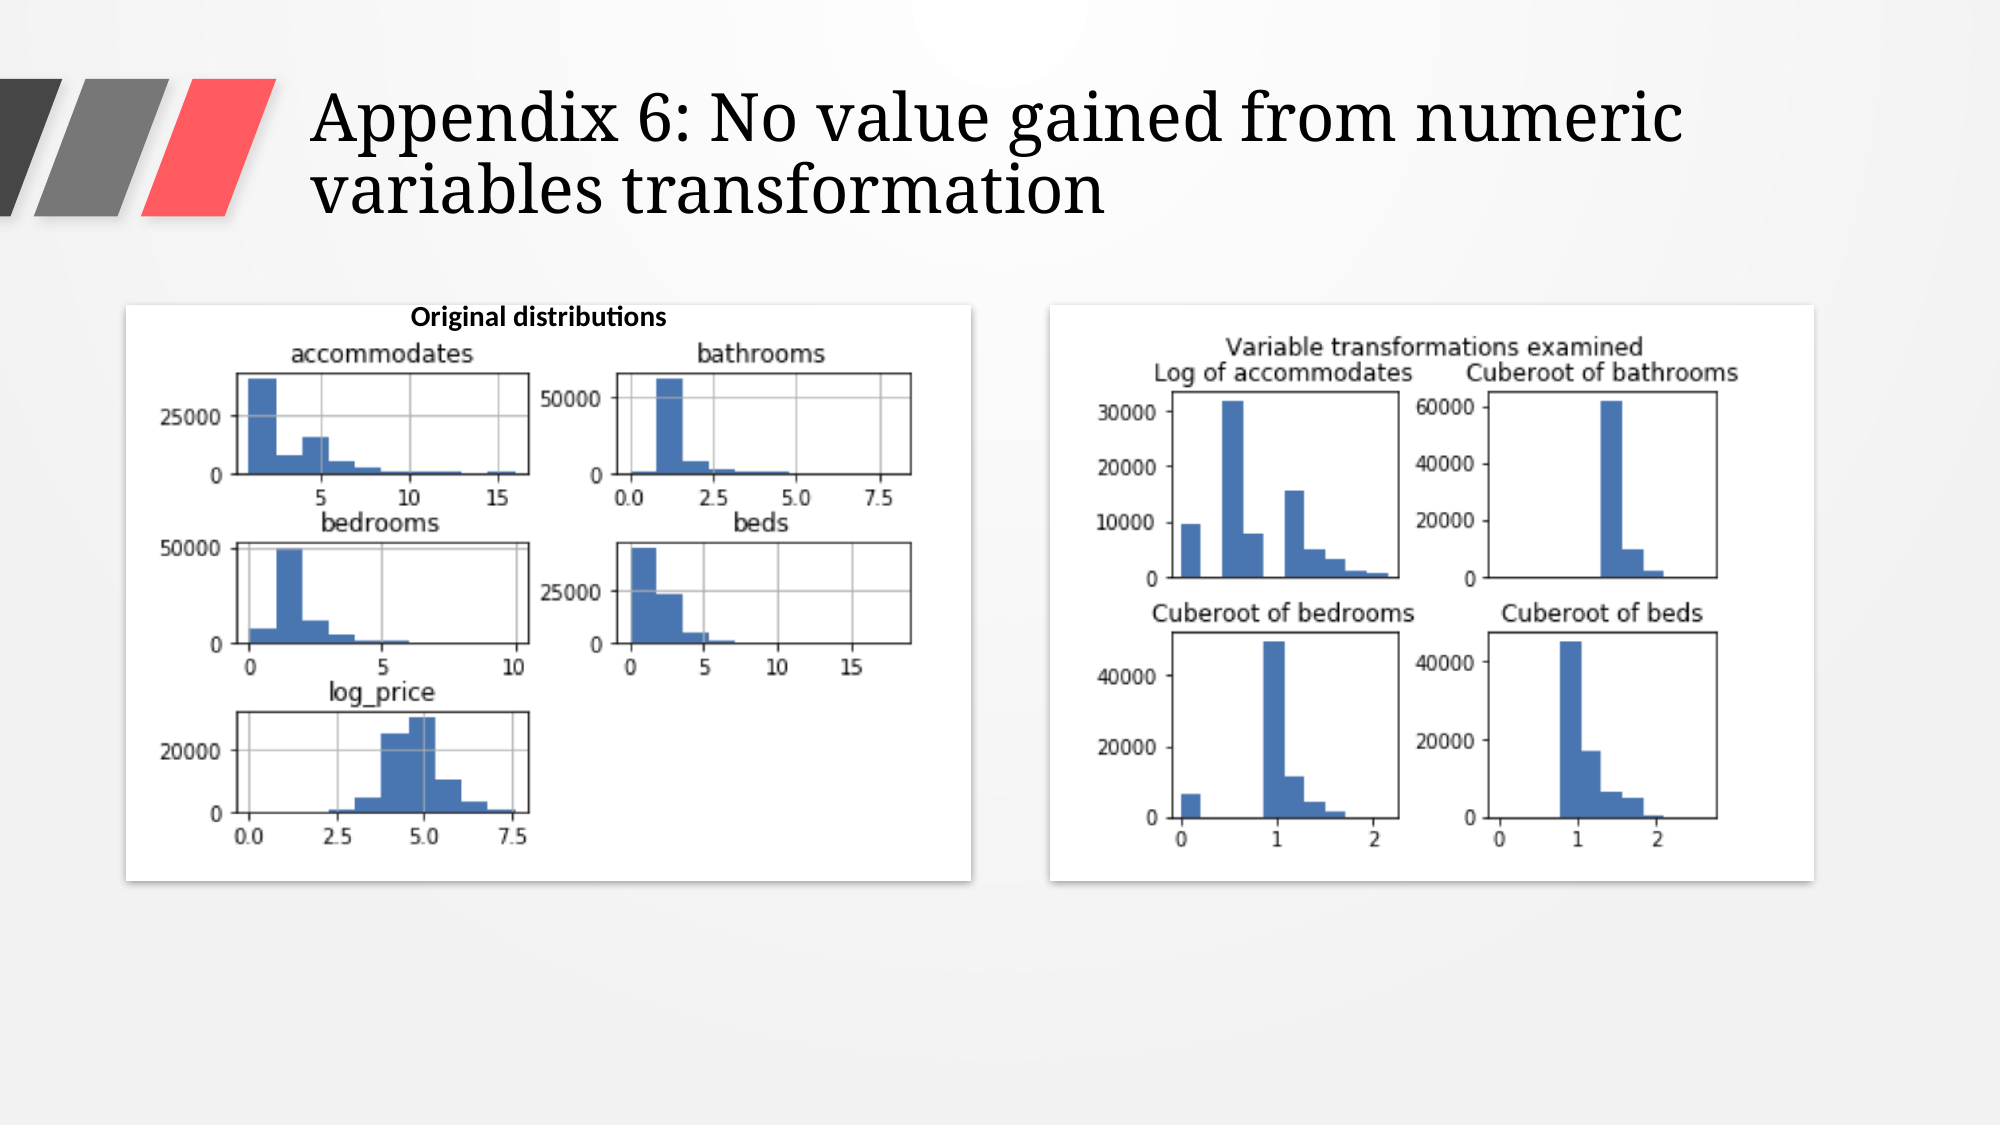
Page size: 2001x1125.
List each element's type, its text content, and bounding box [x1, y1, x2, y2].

picture [1064, 319, 1800, 867]
text_box [0, 77, 64, 218]
picture [140, 319, 957, 867]
text_box Original distributions [169, 289, 909, 319]
text_box [139, 77, 278, 218]
text_box Appendix 6: No value gained from numeric variables transformation [295, 87, 1860, 225]
text_box [32, 77, 171, 218]
